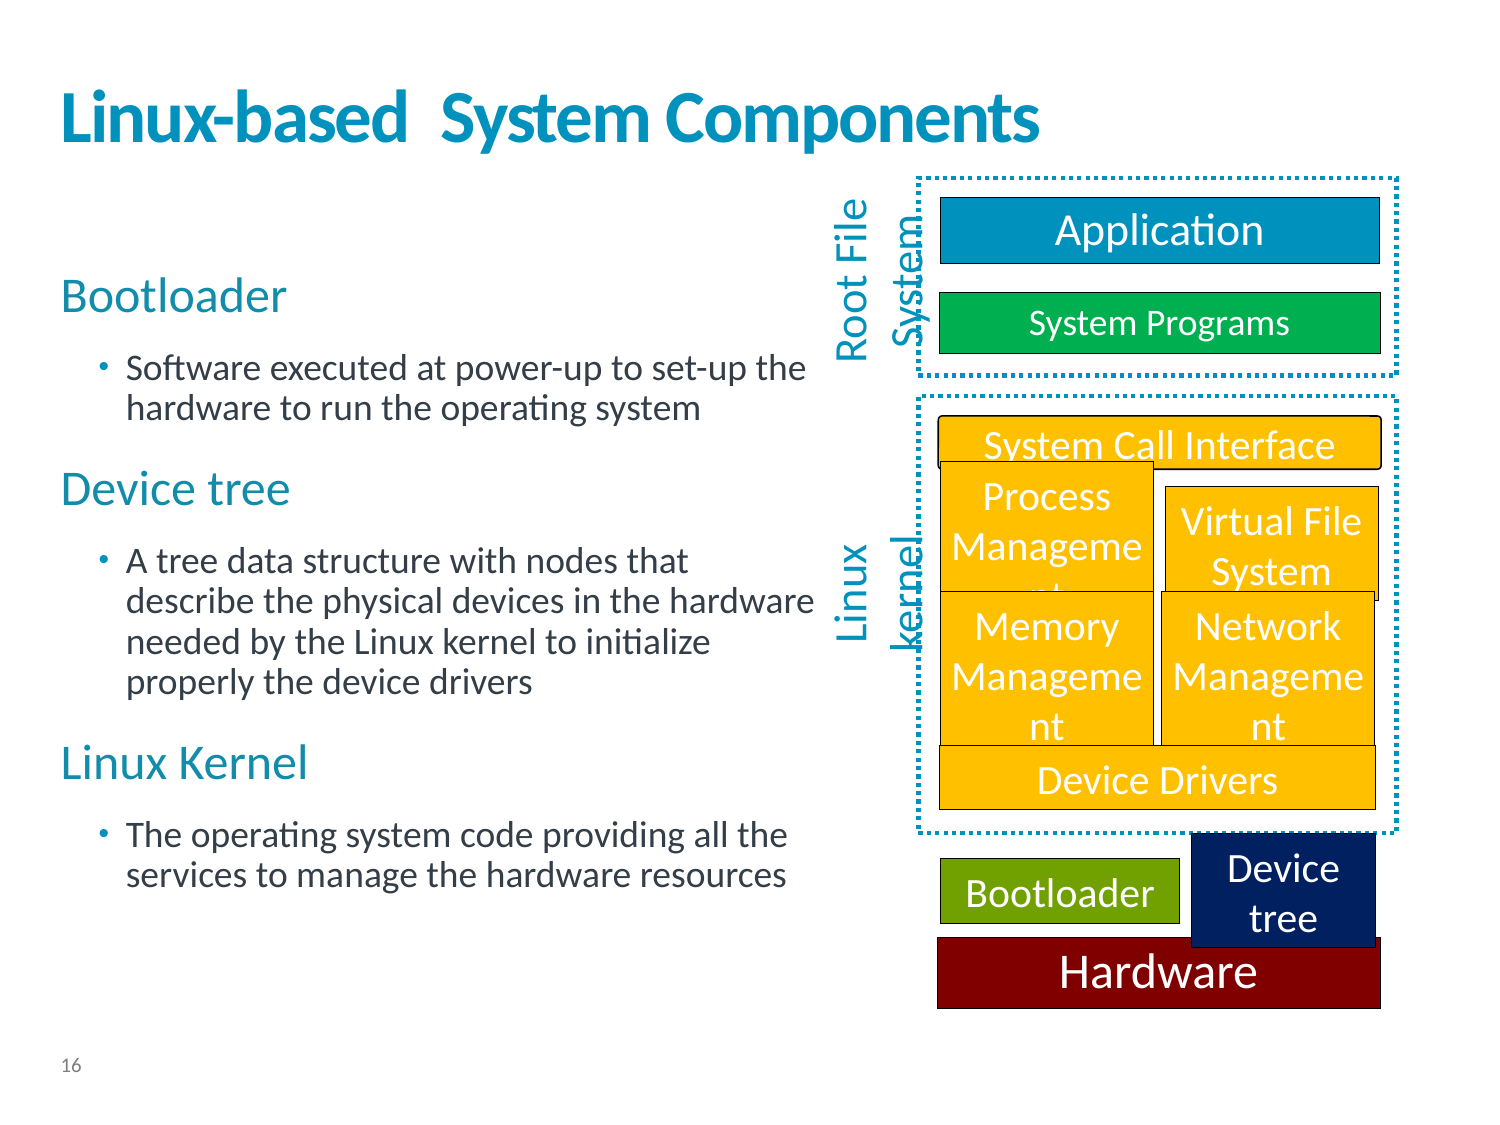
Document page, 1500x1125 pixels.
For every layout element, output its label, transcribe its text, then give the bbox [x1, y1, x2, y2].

text_box Hardware [937, 937, 1381, 1009]
text_box Bootloader [940, 858, 1180, 924]
text_box [918, 178, 1397, 376]
slide_number 16 [59, 1054, 83, 1079]
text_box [938, 409, 1382, 476]
text_box Linux kernel [820, 529, 933, 658]
text_box Root File System [820, 191, 933, 372]
text_box [918, 396, 1397, 833]
text_box Device tree [1191, 833, 1376, 948]
title Linux-based System Components [59, 47, 1437, 159]
list Bootloader Software executed at power-up to set-up the hardware to run the operating system Device tree A tree data structure with nodes that describe the physical devices in the hardware needed by the Linux kernel to initialize properly the device drivers Linux Kernel The operating system code providing all the services to manage the hardware resources [59, 268, 821, 940]
